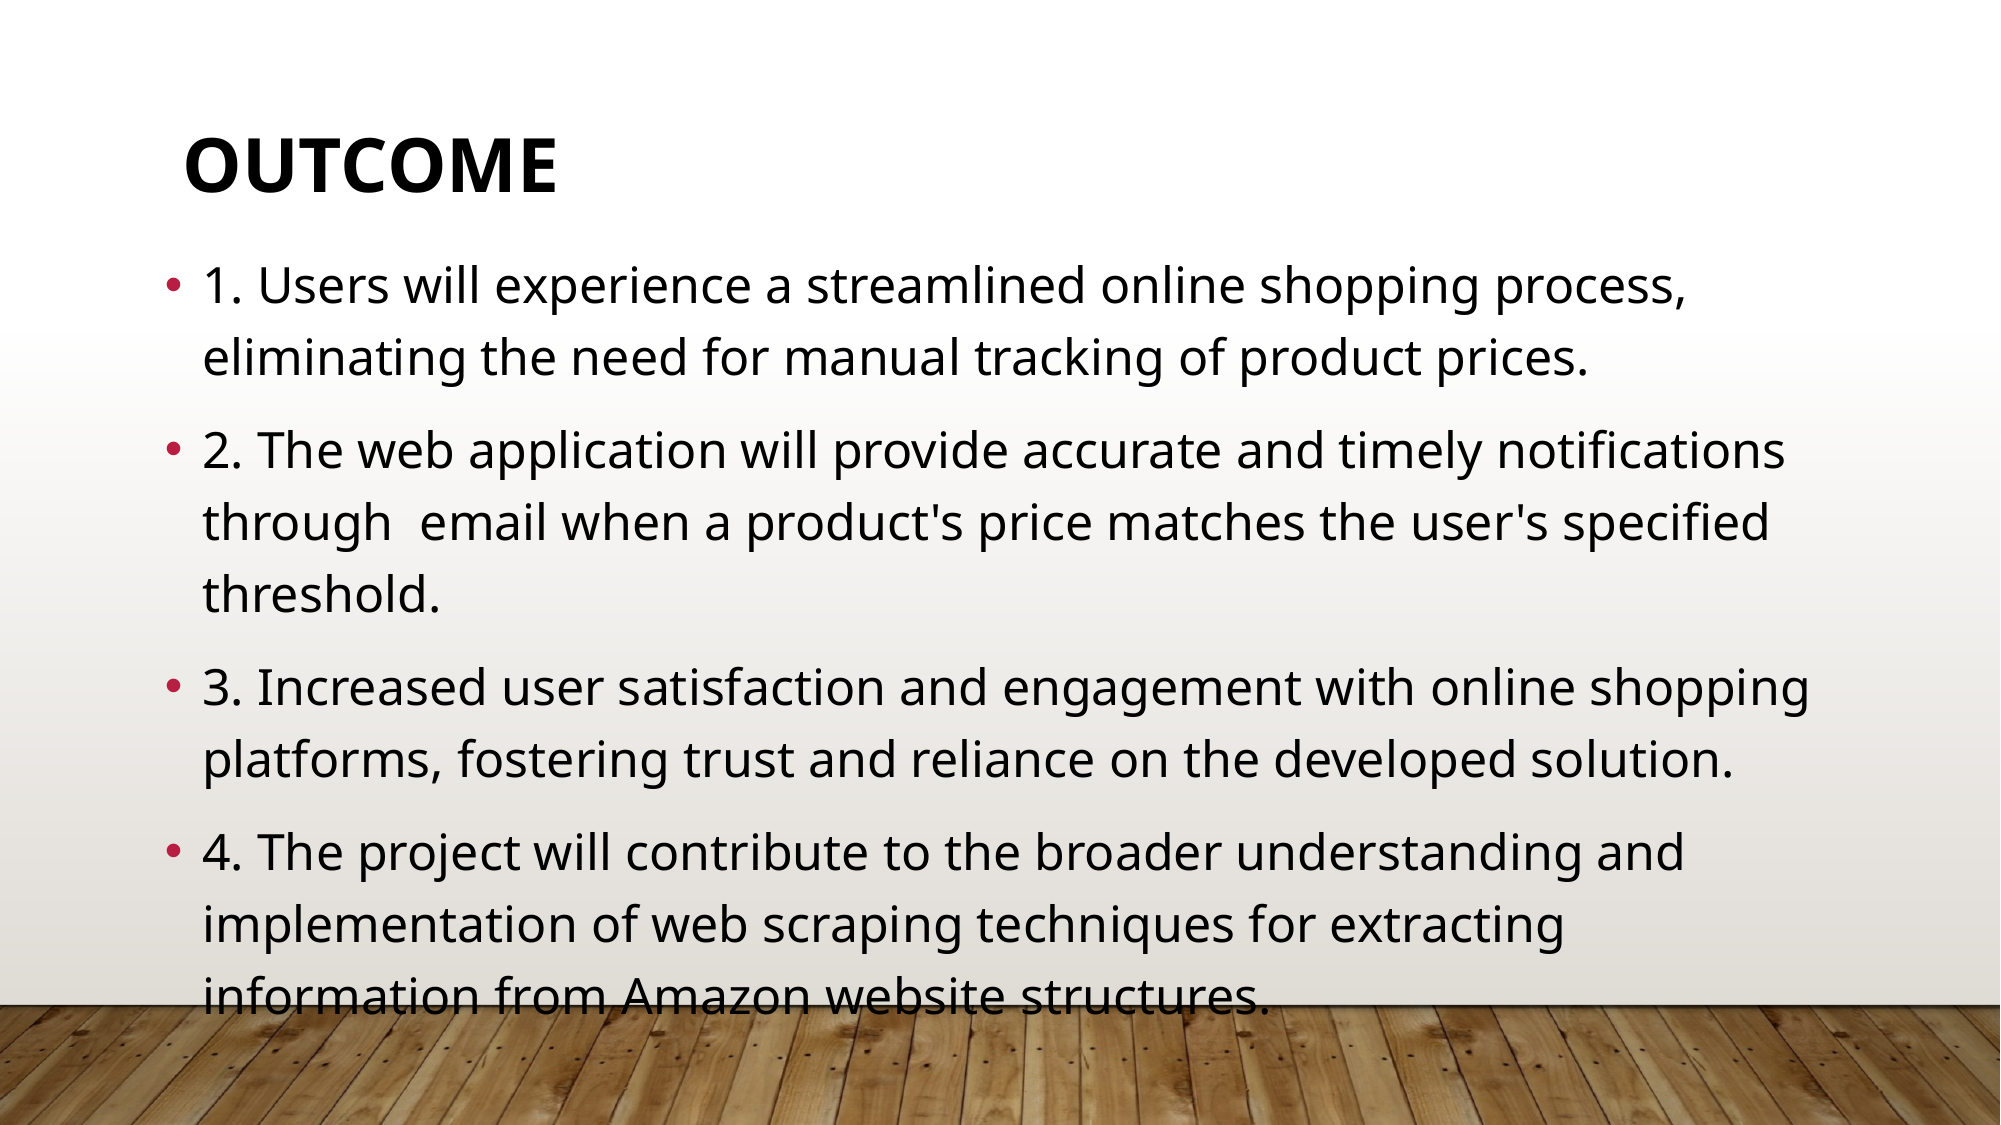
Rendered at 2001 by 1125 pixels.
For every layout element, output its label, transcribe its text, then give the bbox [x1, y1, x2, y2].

title OUTCOME [167, 120, 1743, 234]
picture [0, 1005, 2000, 1125]
list 1. Users will experience a streamlined online shopping process, eliminating the need for manual tracking of product prices. 2. The web application will provide accurate and timely notifications through email when a product's price matches the user's specified threshold. 3. Increased user satisfaction and engagement with online shopping platforms, fostering trust and reliance on the developed solution. 4. The project will contribute to the broader understanding and implementation of web scraping techniques for extracting information from Amazon website structures. [149, 234, 1850, 950]
